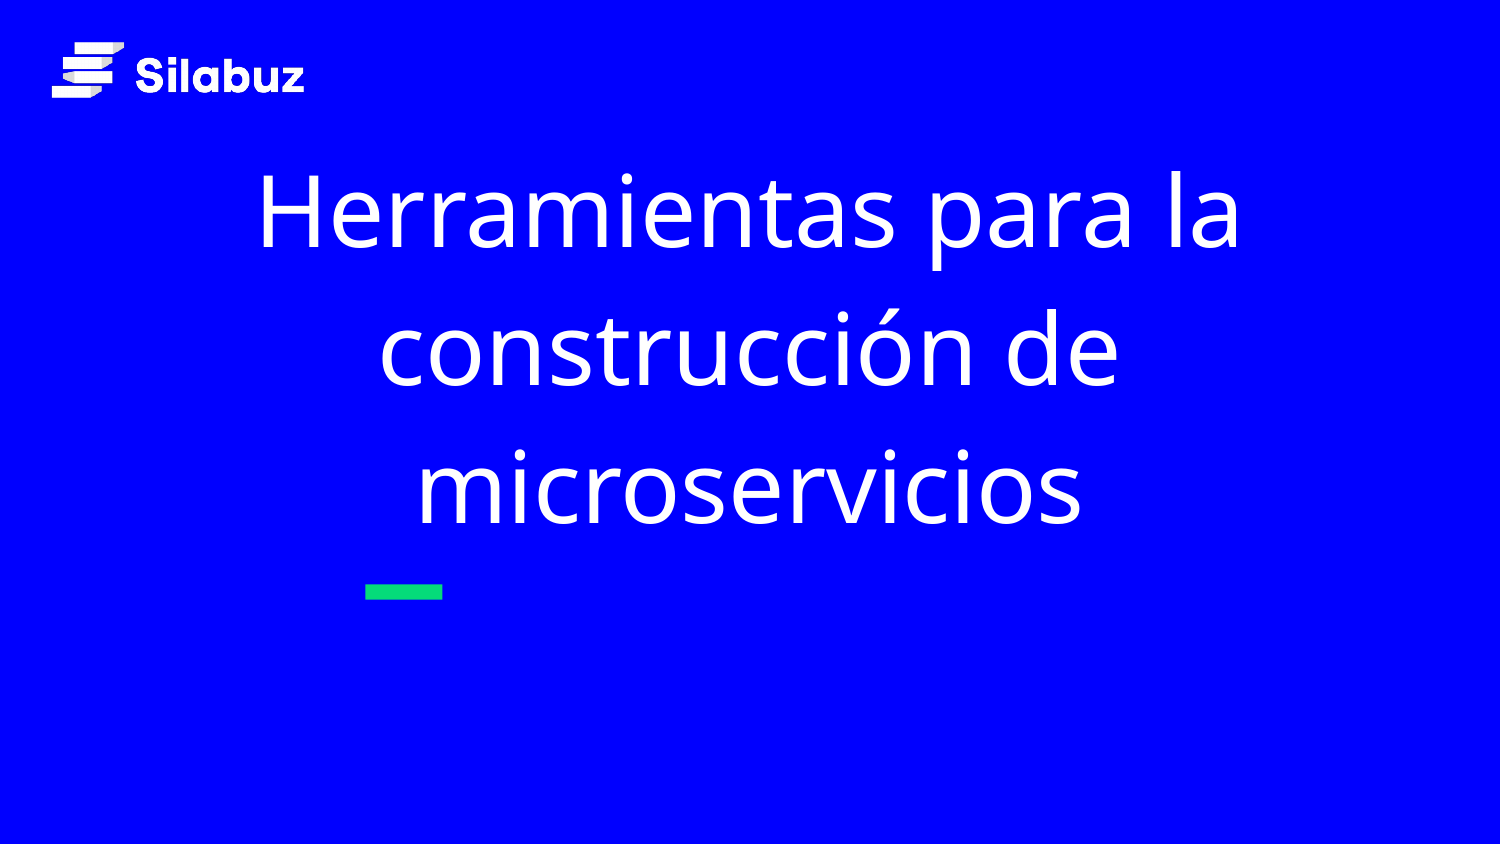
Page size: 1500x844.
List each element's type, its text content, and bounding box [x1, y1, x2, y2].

text_box [365, 584, 443, 600]
text_box Herramientas para la construcción de microservicios [137, 122, 1363, 549]
picture [34, 31, 323, 107]
